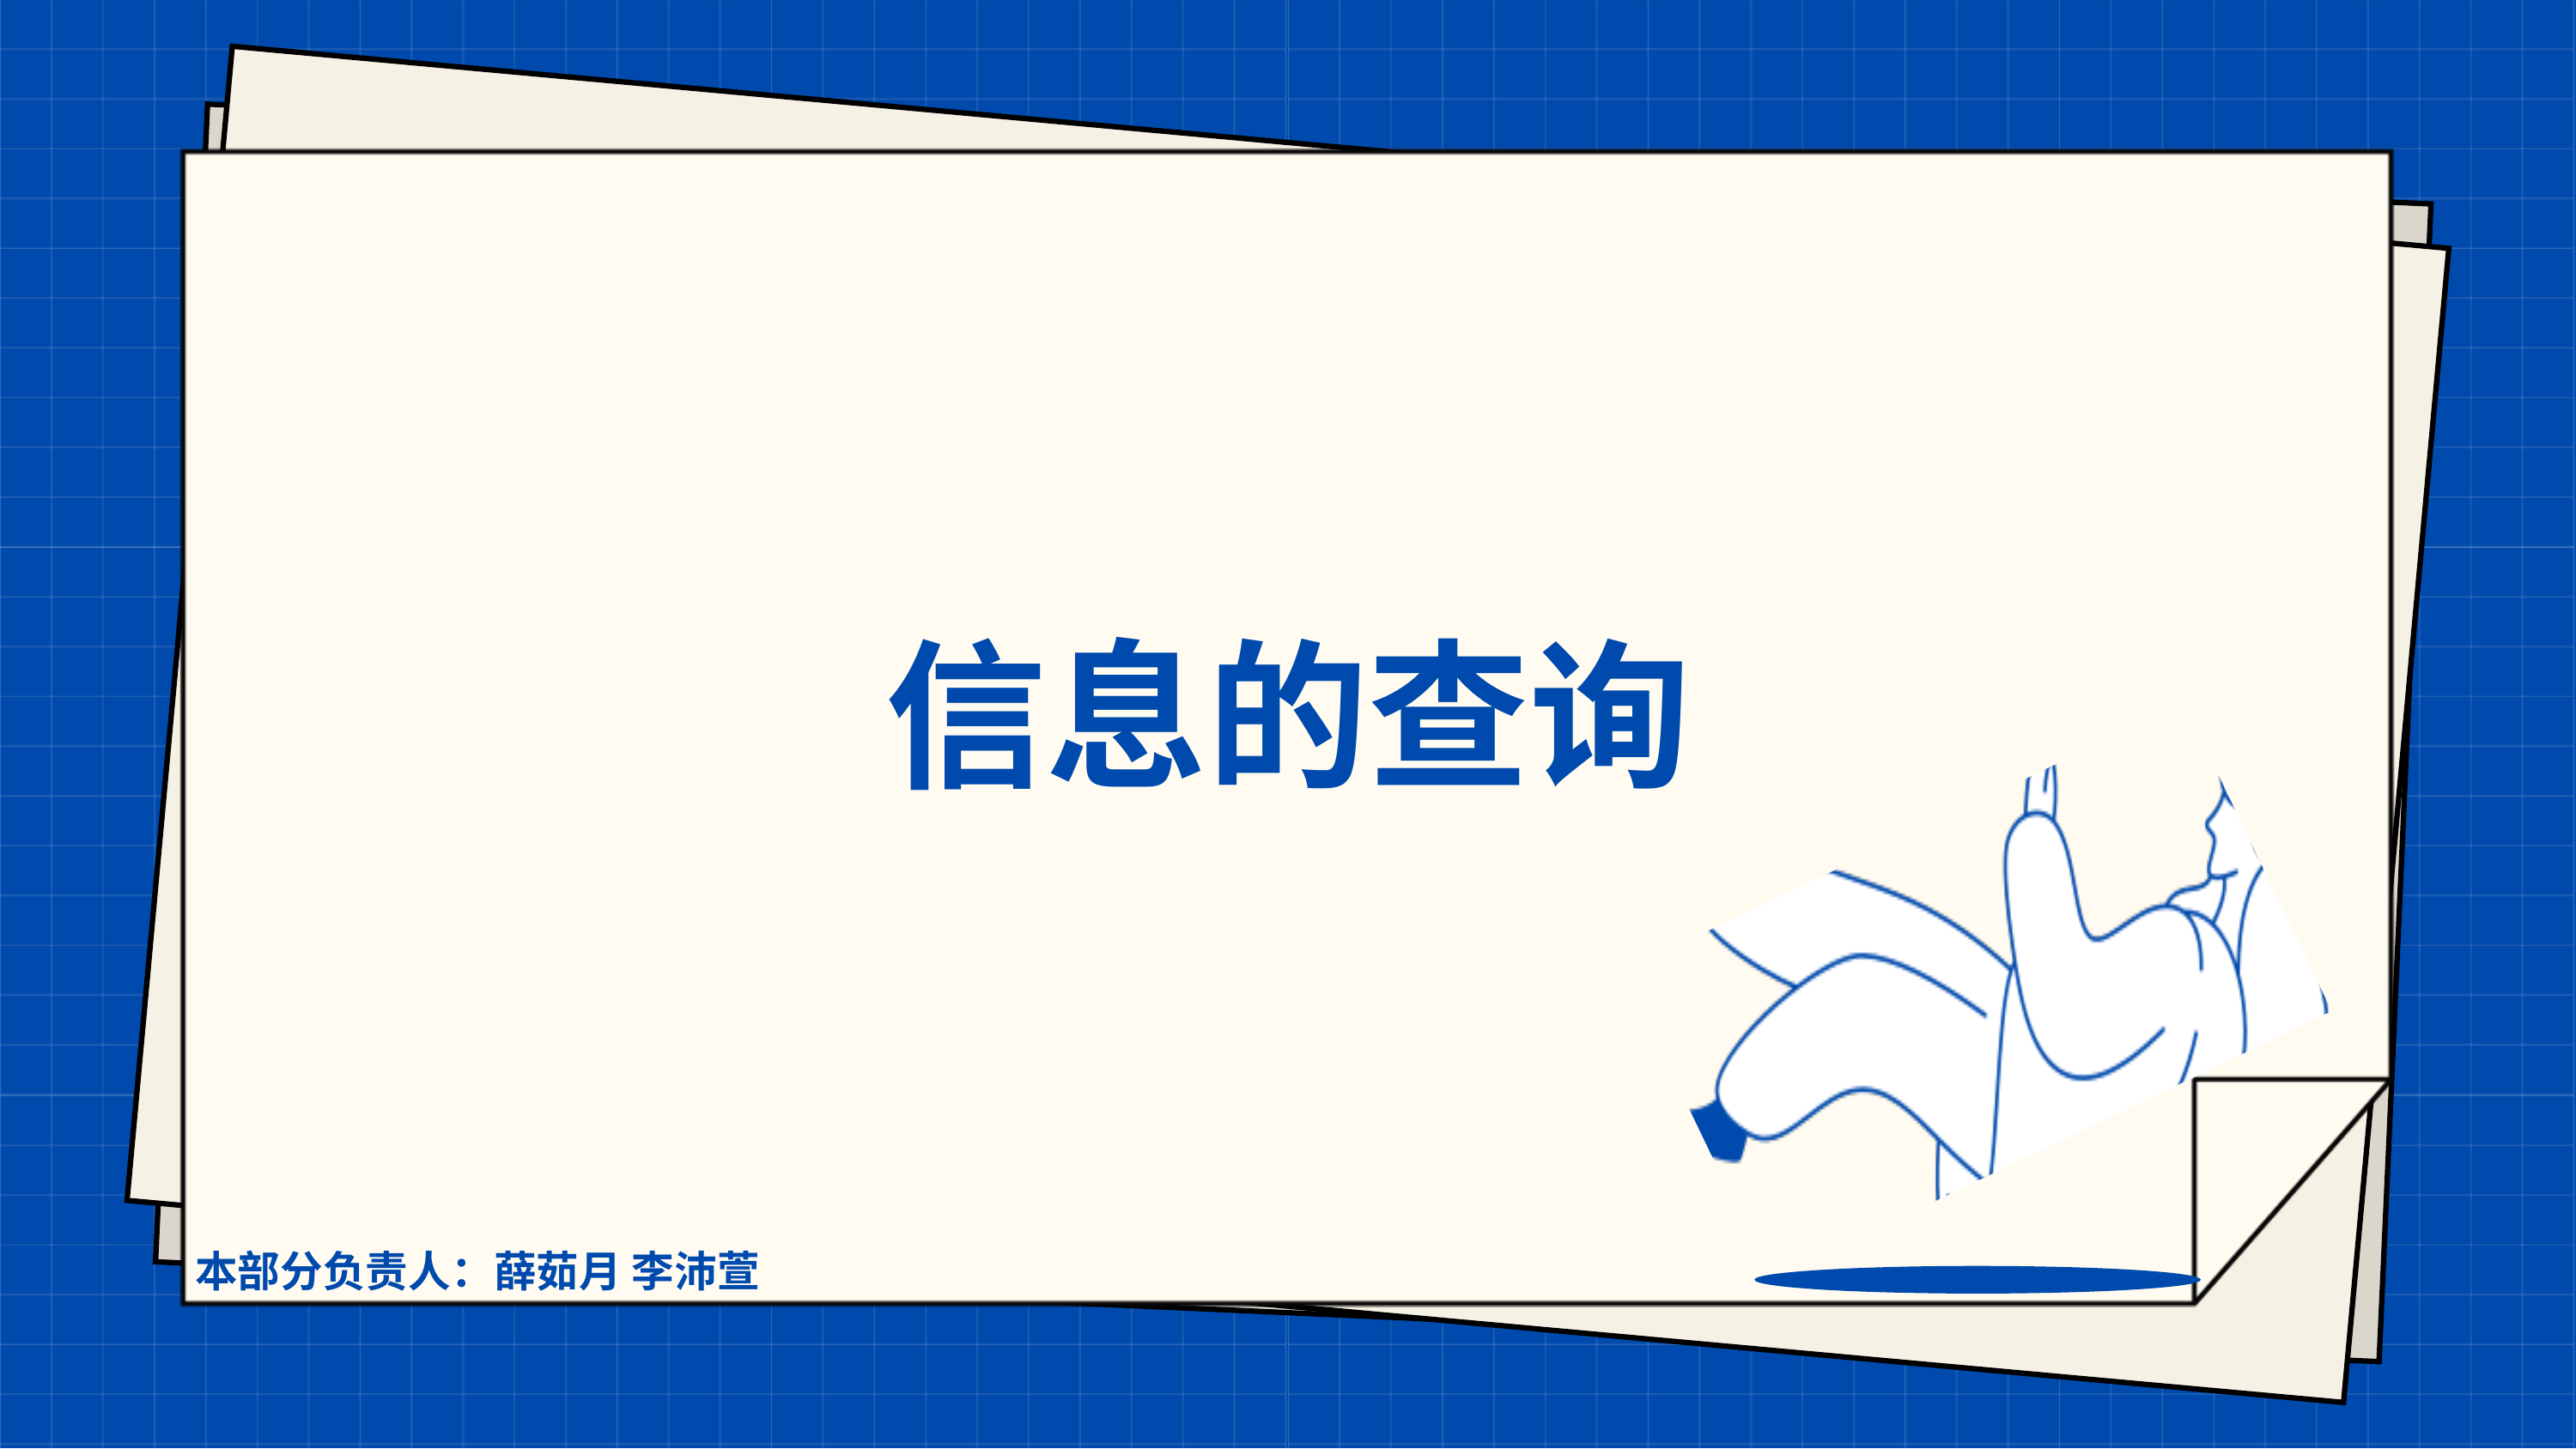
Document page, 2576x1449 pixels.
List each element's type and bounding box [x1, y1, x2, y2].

text_box [174, 144, 2402, 1304]
text_box [0, 0, 2576, 1449]
text_box [1623, 702, 2332, 1294]
text_box [179, 153, 2407, 1313]
